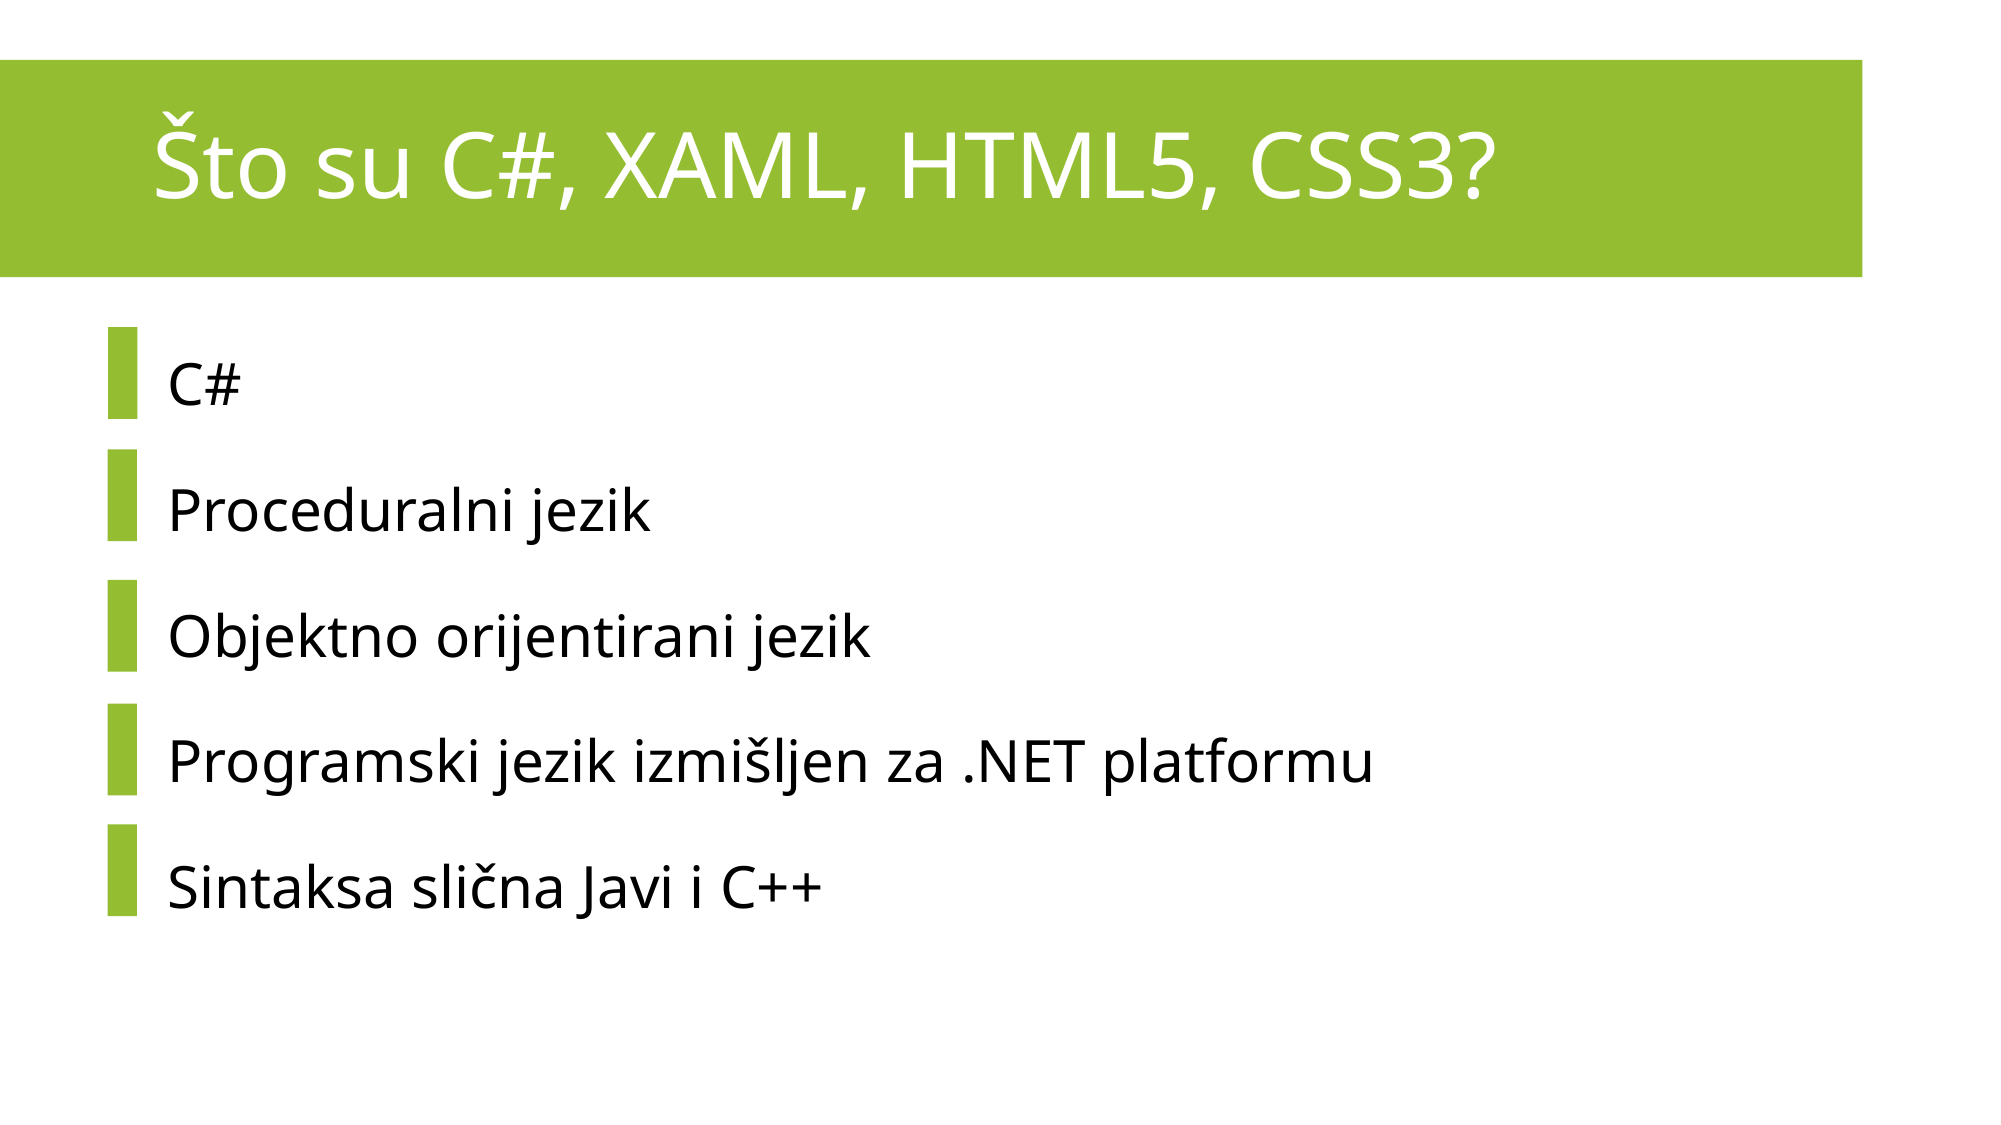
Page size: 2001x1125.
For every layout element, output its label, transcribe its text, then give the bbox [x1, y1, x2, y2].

text_box [107, 326, 137, 420]
title Što su C#, XAML, HTML5, CSS3? [137, 59, 1863, 278]
text_box [0, 59, 137, 278]
text_box [107, 703, 138, 796]
text_box C# Proceduralni jezik Objektno orijentirani jezik Programski jezik izmišljen za .NET platformu Sintaksa slična Javi i C++ [137, 304, 1863, 443]
text_box [107, 579, 138, 673]
text_box [107, 823, 138, 917]
text_box [137, 698, 1863, 815]
text_box [137, 443, 1863, 576]
text_box [107, 448, 137, 542]
text_box [137, 824, 1863, 944]
text_box [137, 576, 1863, 692]
